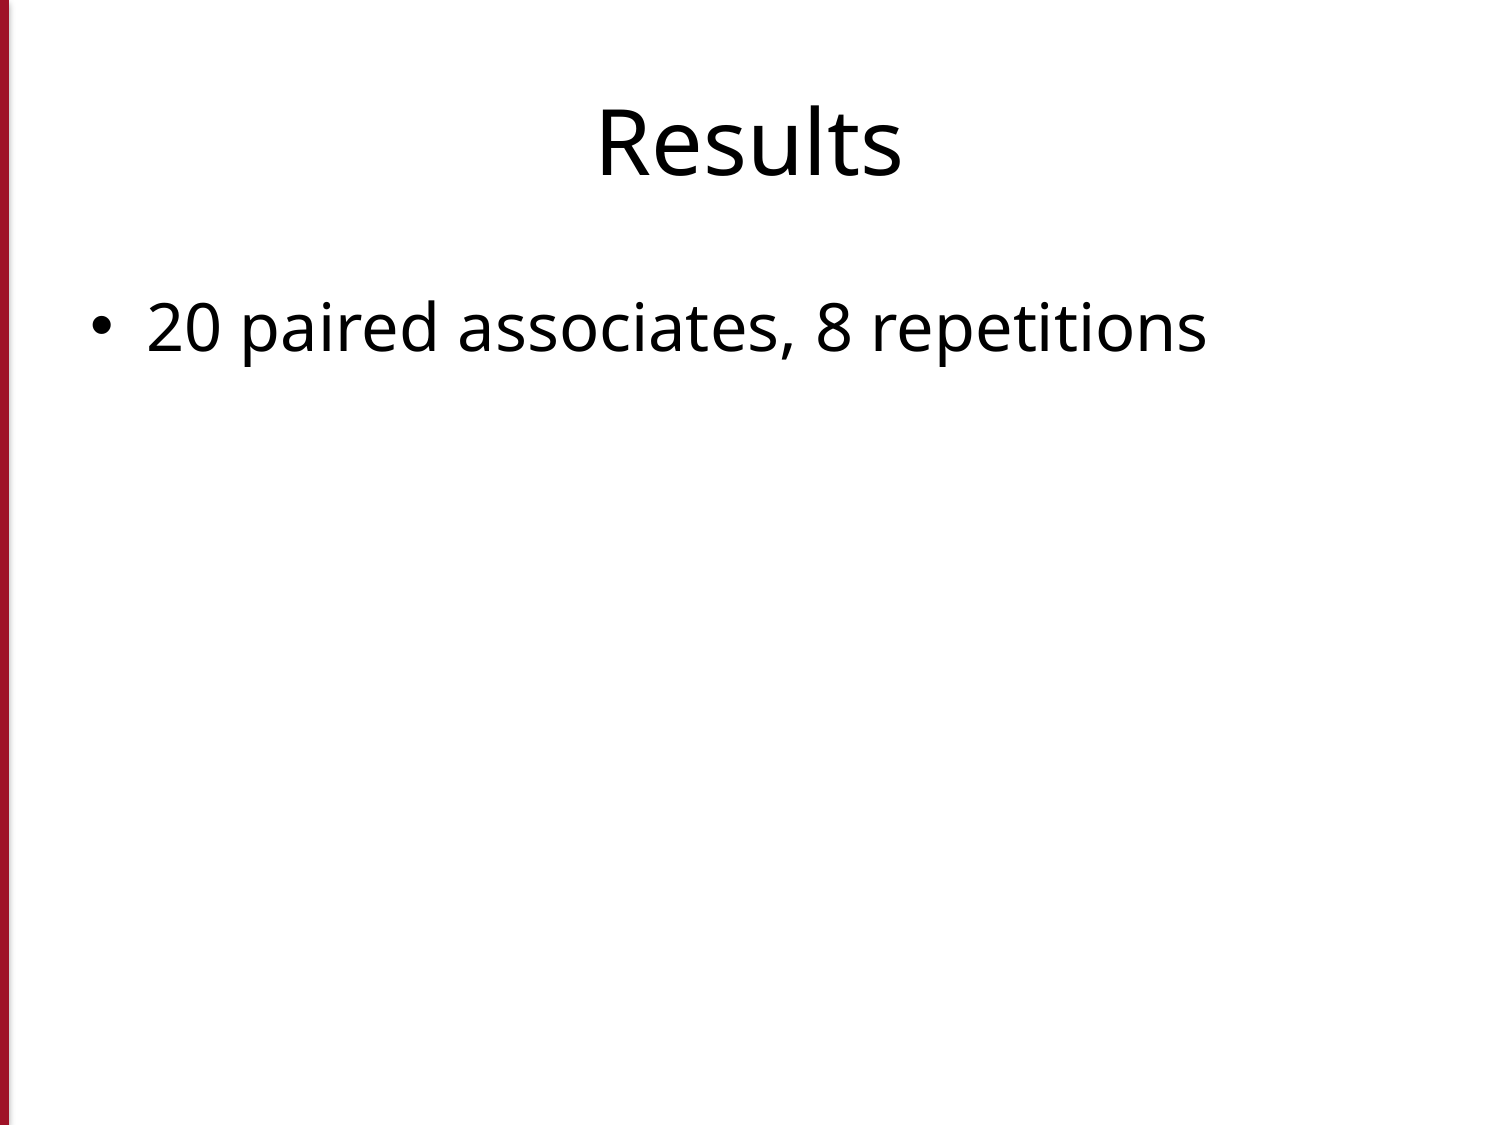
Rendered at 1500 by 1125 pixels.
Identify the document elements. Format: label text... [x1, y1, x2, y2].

list 20 paired associates, 8 repetitions [75, 277, 1425, 1055]
title Results [75, 45, 1425, 233]
